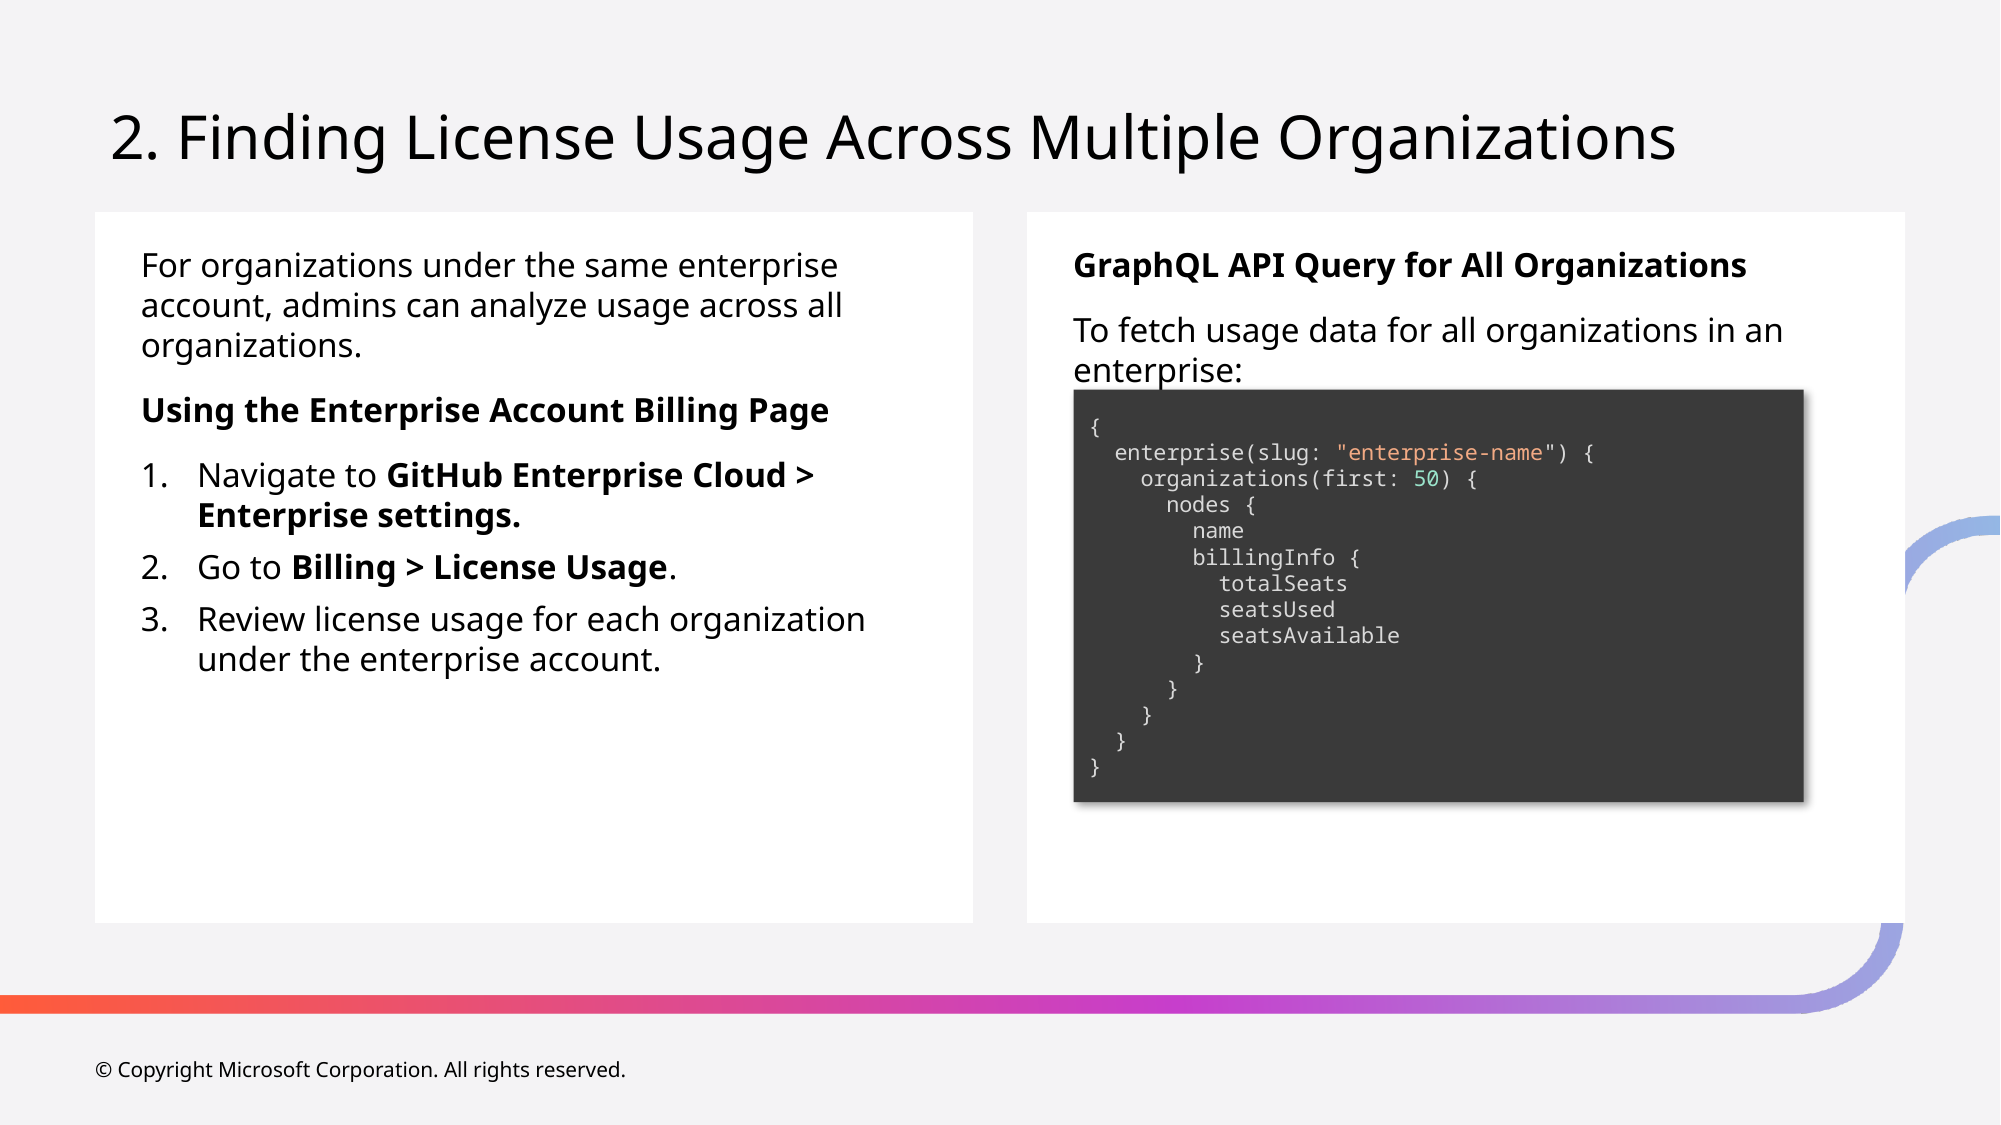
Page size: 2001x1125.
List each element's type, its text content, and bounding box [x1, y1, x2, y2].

text_box [94, 211, 974, 924]
text_box For organizations under the same enterprise account, admins can analyze usage across all organizations. Using the Enterprise Account Billing Page Navigate to GitHub Enterprise Cloud > Enterprise settings. Go to Billing > License Usage. Review license usage for each organization under the enterprise account. [126, 236, 942, 686]
text_box GraphQL API Query for All Organizations To fetch usage data for all organizations in an enterprise: [1058, 236, 1905, 397]
picture [0, 515, 2000, 1014]
text_box [1026, 211, 1907, 924]
text_box { enterprise(slug: "enterprise-name") { organizations(first: 50) { nodes { name billingInfo { totalSeats seatsUsed seatsAvailable } } } } } [1072, 388, 1805, 804]
footer © Copyright Microsoft Corporation. All rights reserved. [95, 1053, 1581, 1086]
title 2. Finding License Usage Across Multiple Organizations [95, 99, 1938, 181]
